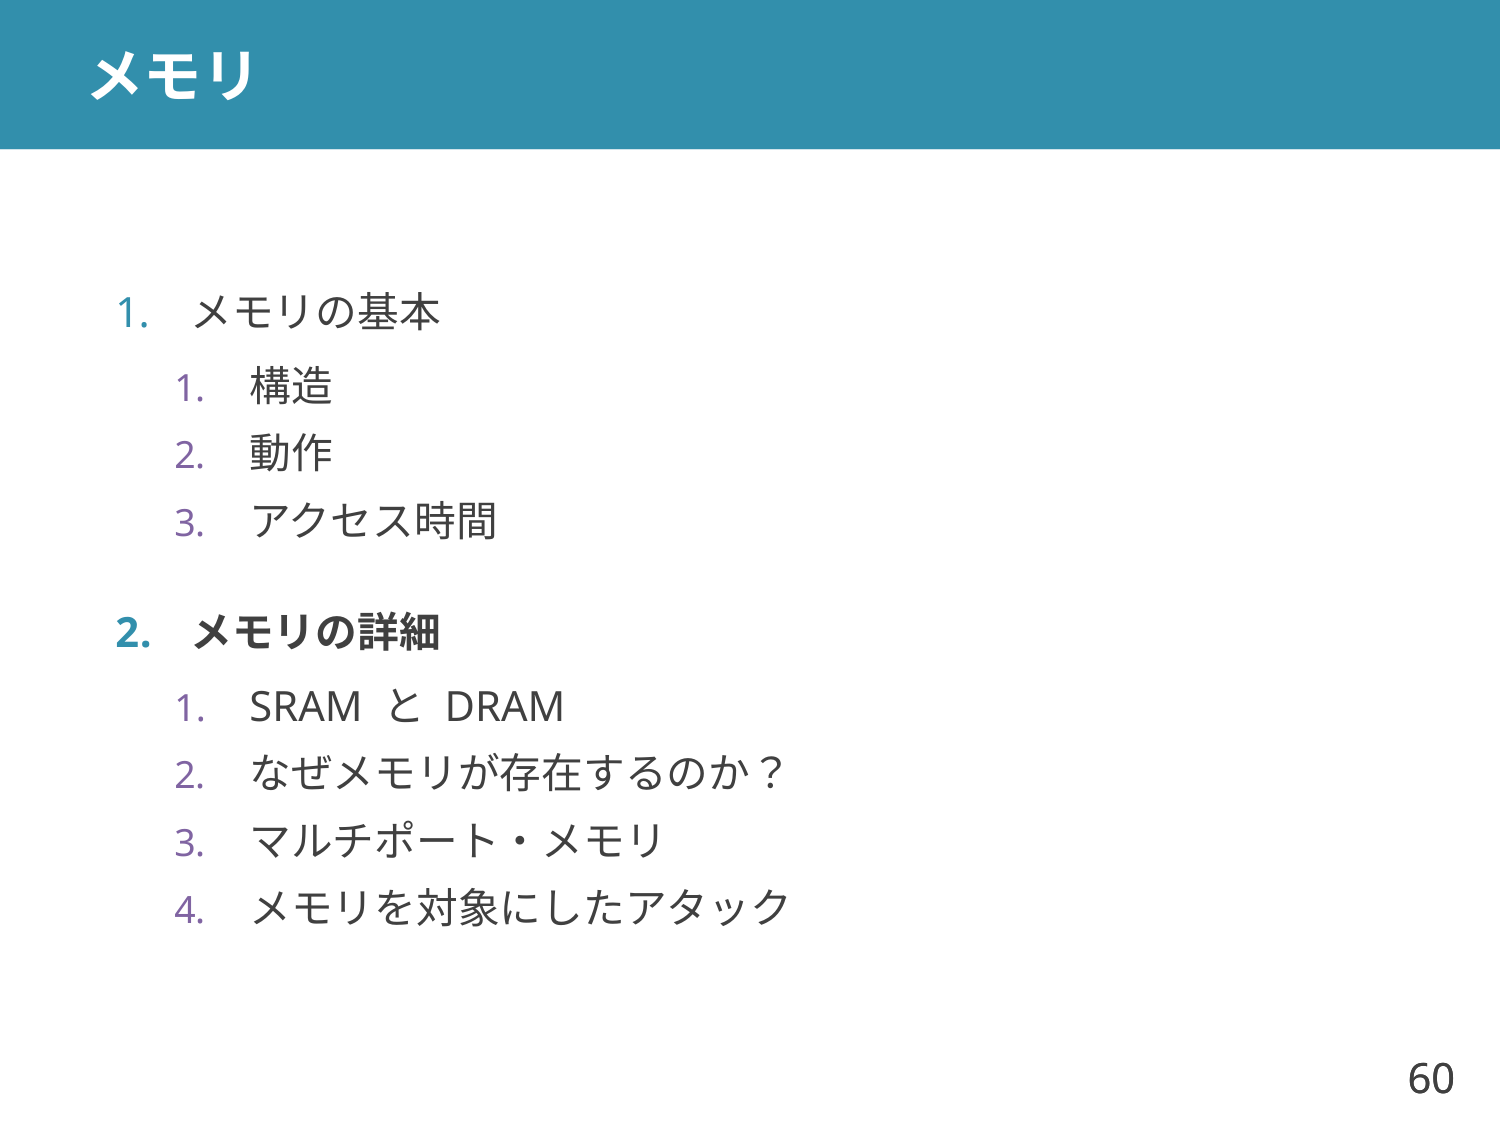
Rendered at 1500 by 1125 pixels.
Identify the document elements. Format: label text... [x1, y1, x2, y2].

list メモリの基本 構造 動作 アクセス時間 メモリの詳細 SRAM と DRAM なぜメモリが存在するのか？ マルチポート・メモリ メモリを対象にしたアタック [100, 178, 1459, 1036]
title メモリ [70, 0, 1500, 150]
